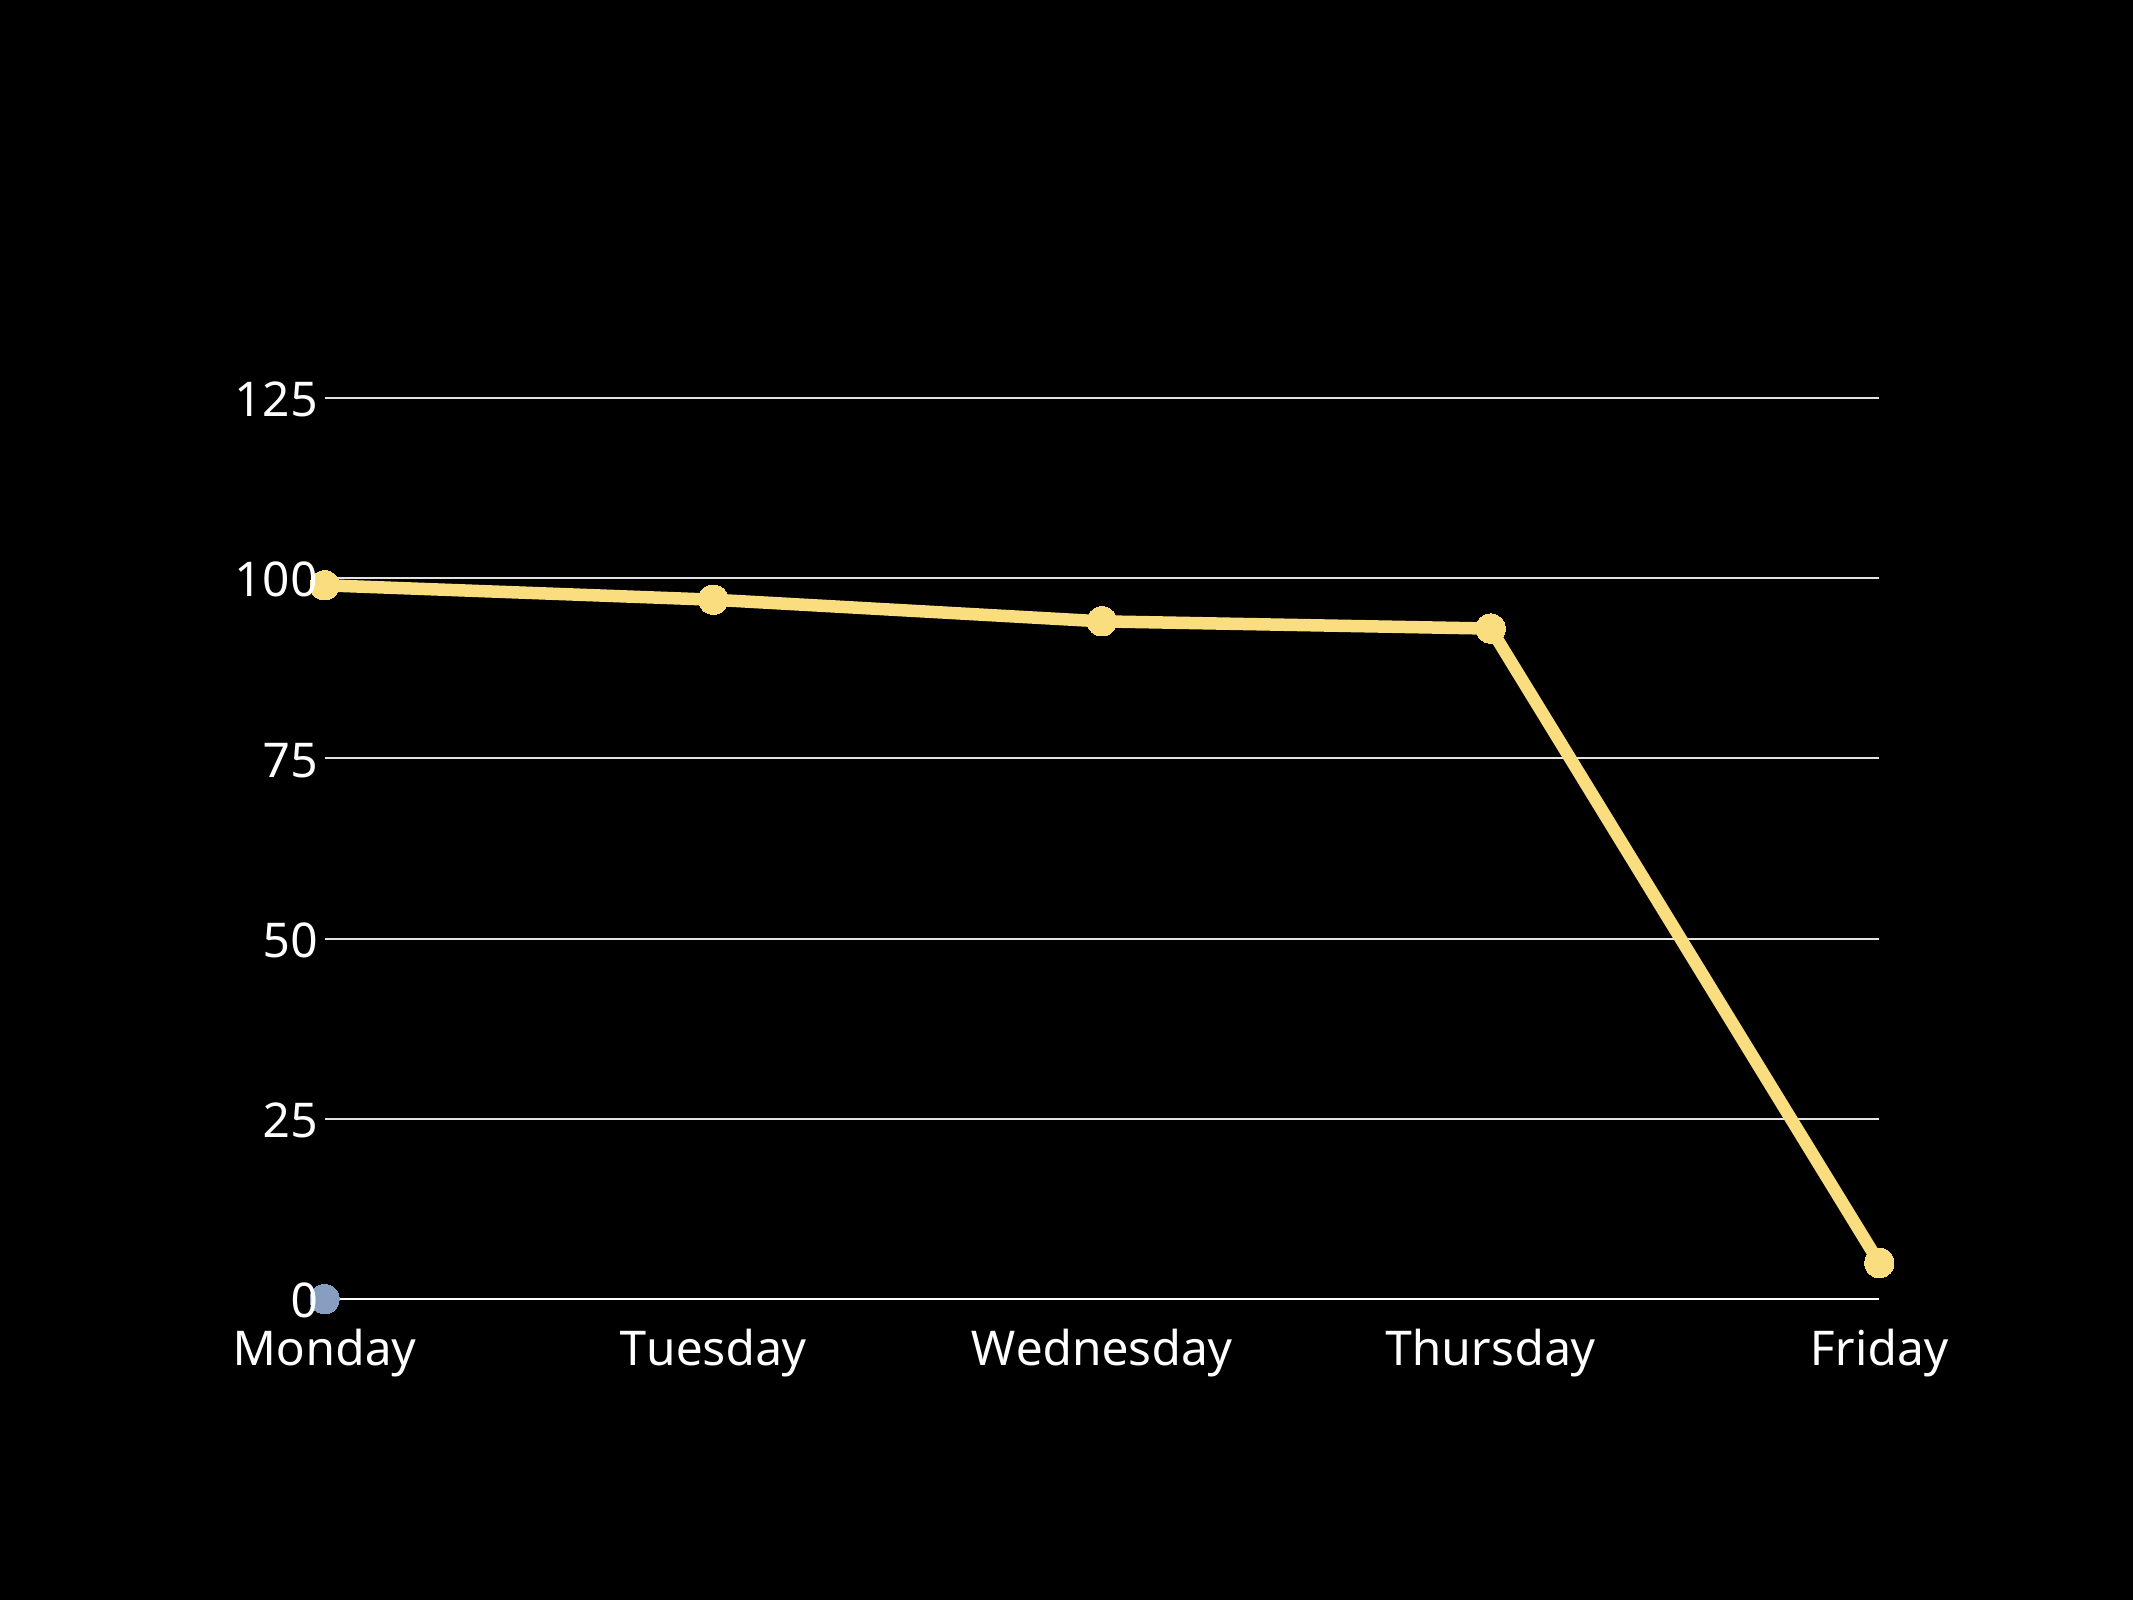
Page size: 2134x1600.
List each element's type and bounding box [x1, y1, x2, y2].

chart [208, 339, 1950, 1392]
